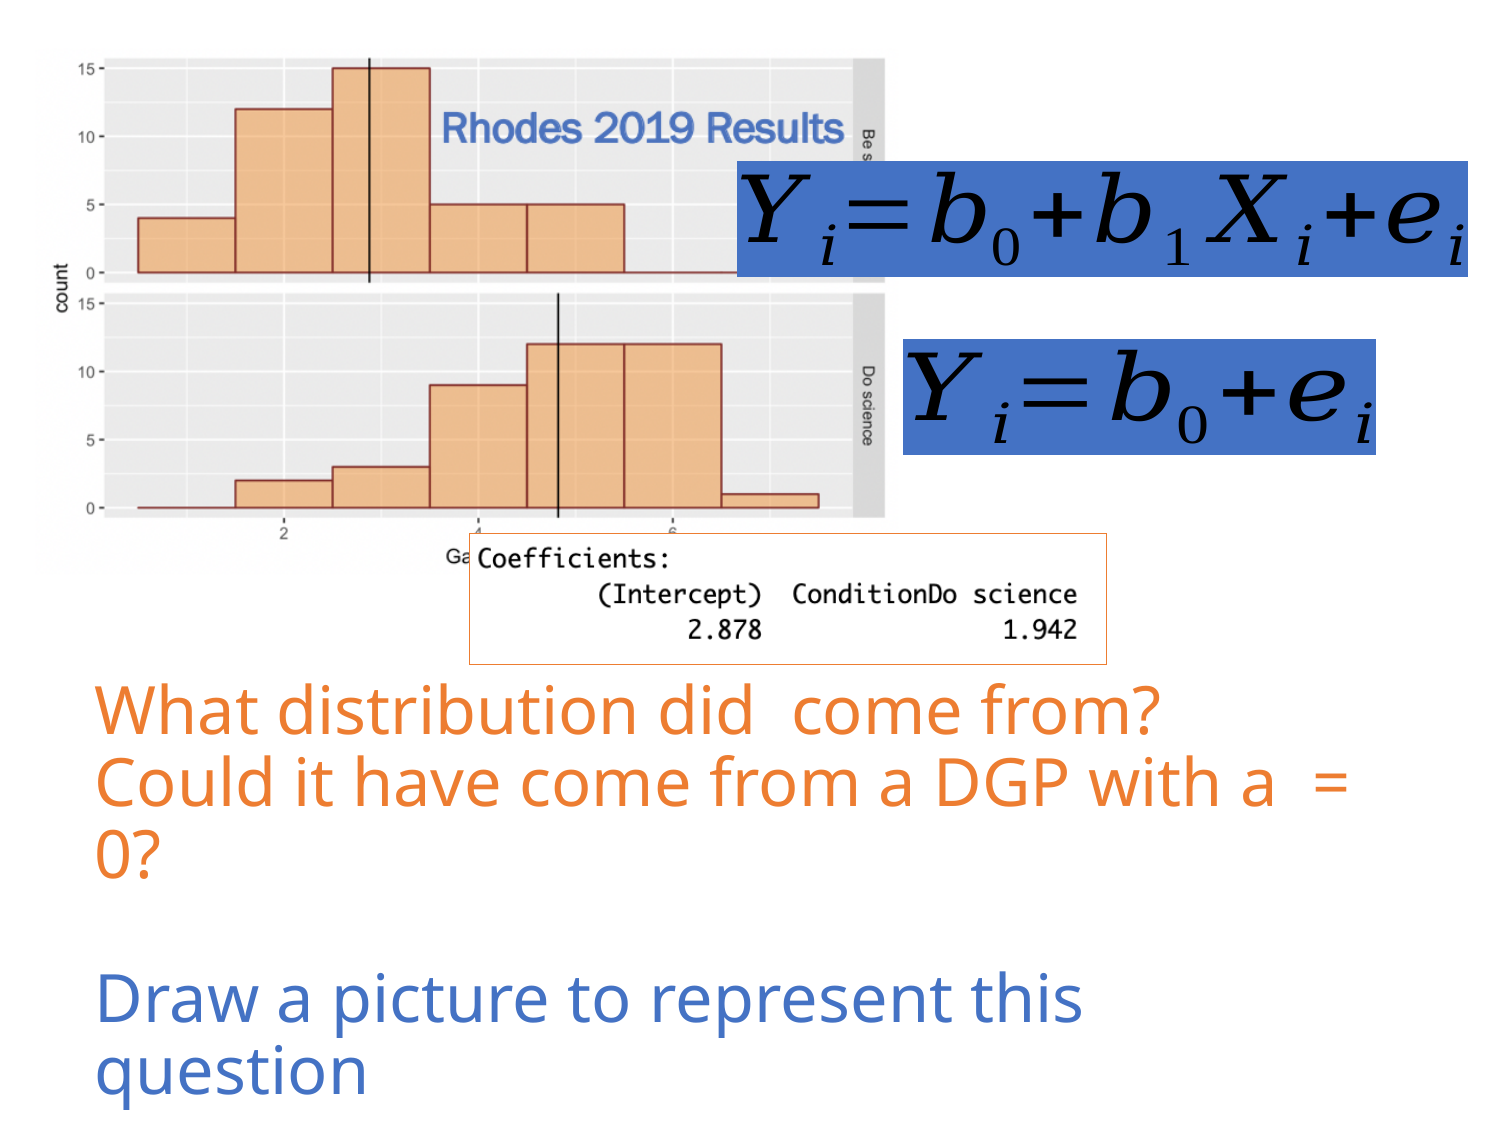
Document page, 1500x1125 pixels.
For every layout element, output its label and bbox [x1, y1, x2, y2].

picture [35, 48, 1107, 665]
